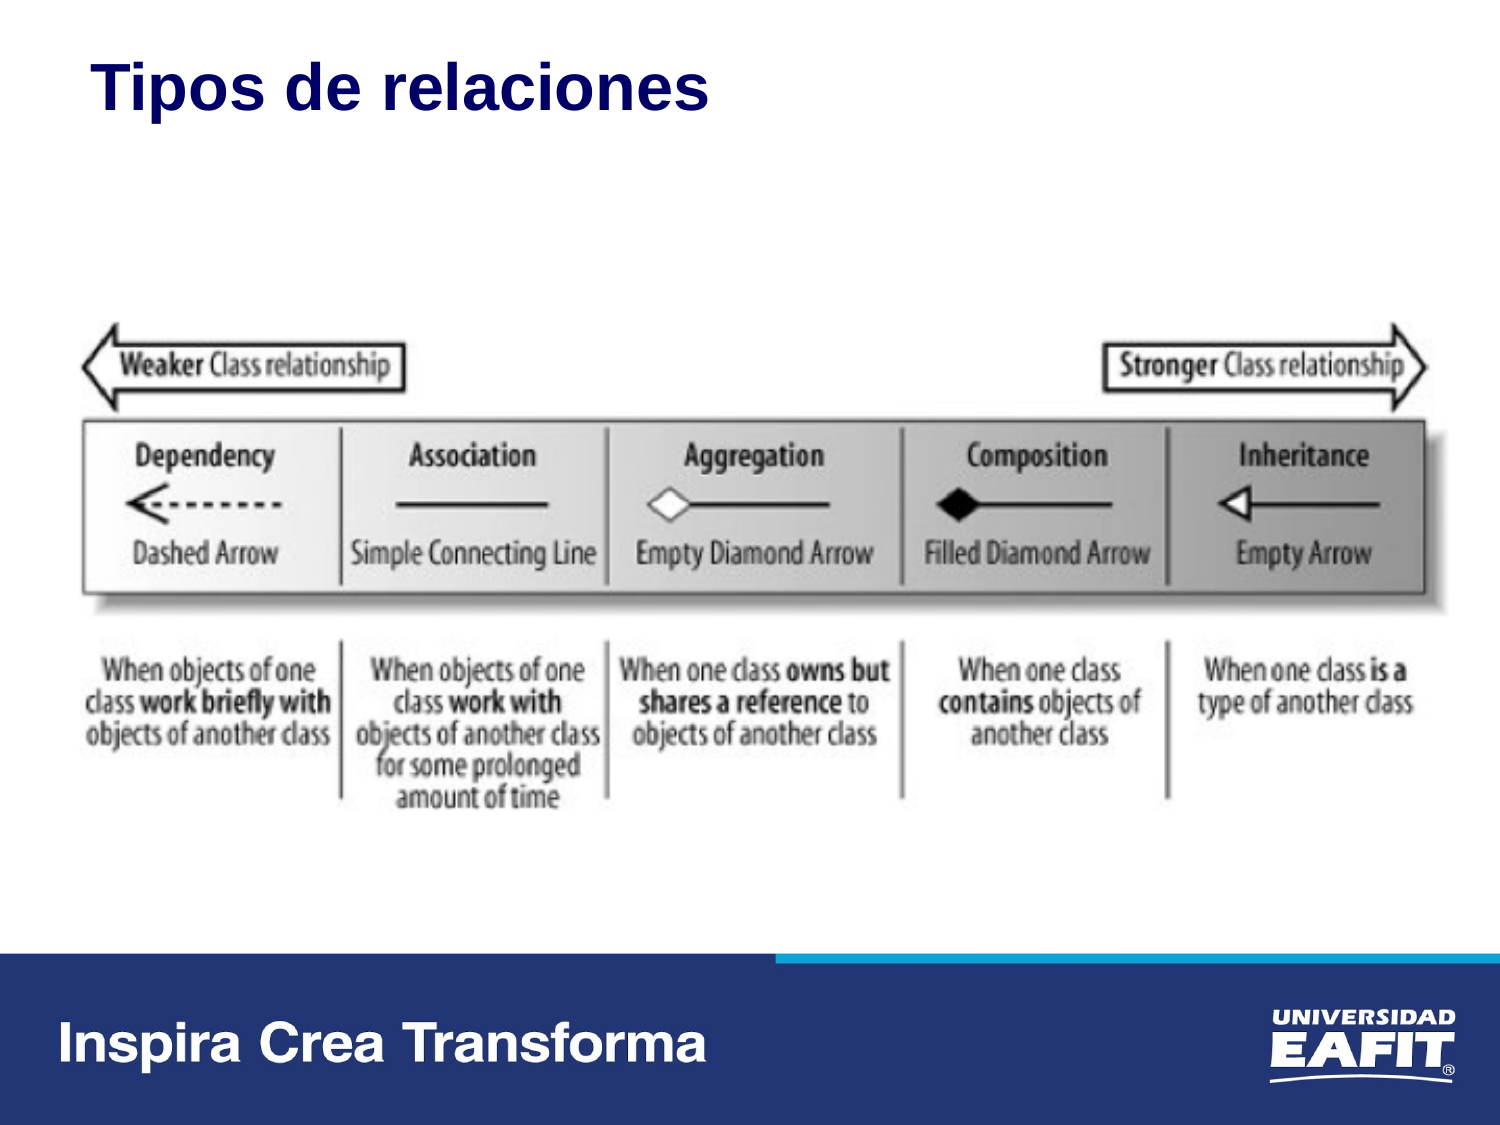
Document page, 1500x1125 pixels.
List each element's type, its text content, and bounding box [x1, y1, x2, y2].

picture [0, 0, 1500, 1125]
text_box Tipos de relaciones [74, 45, 1425, 233]
